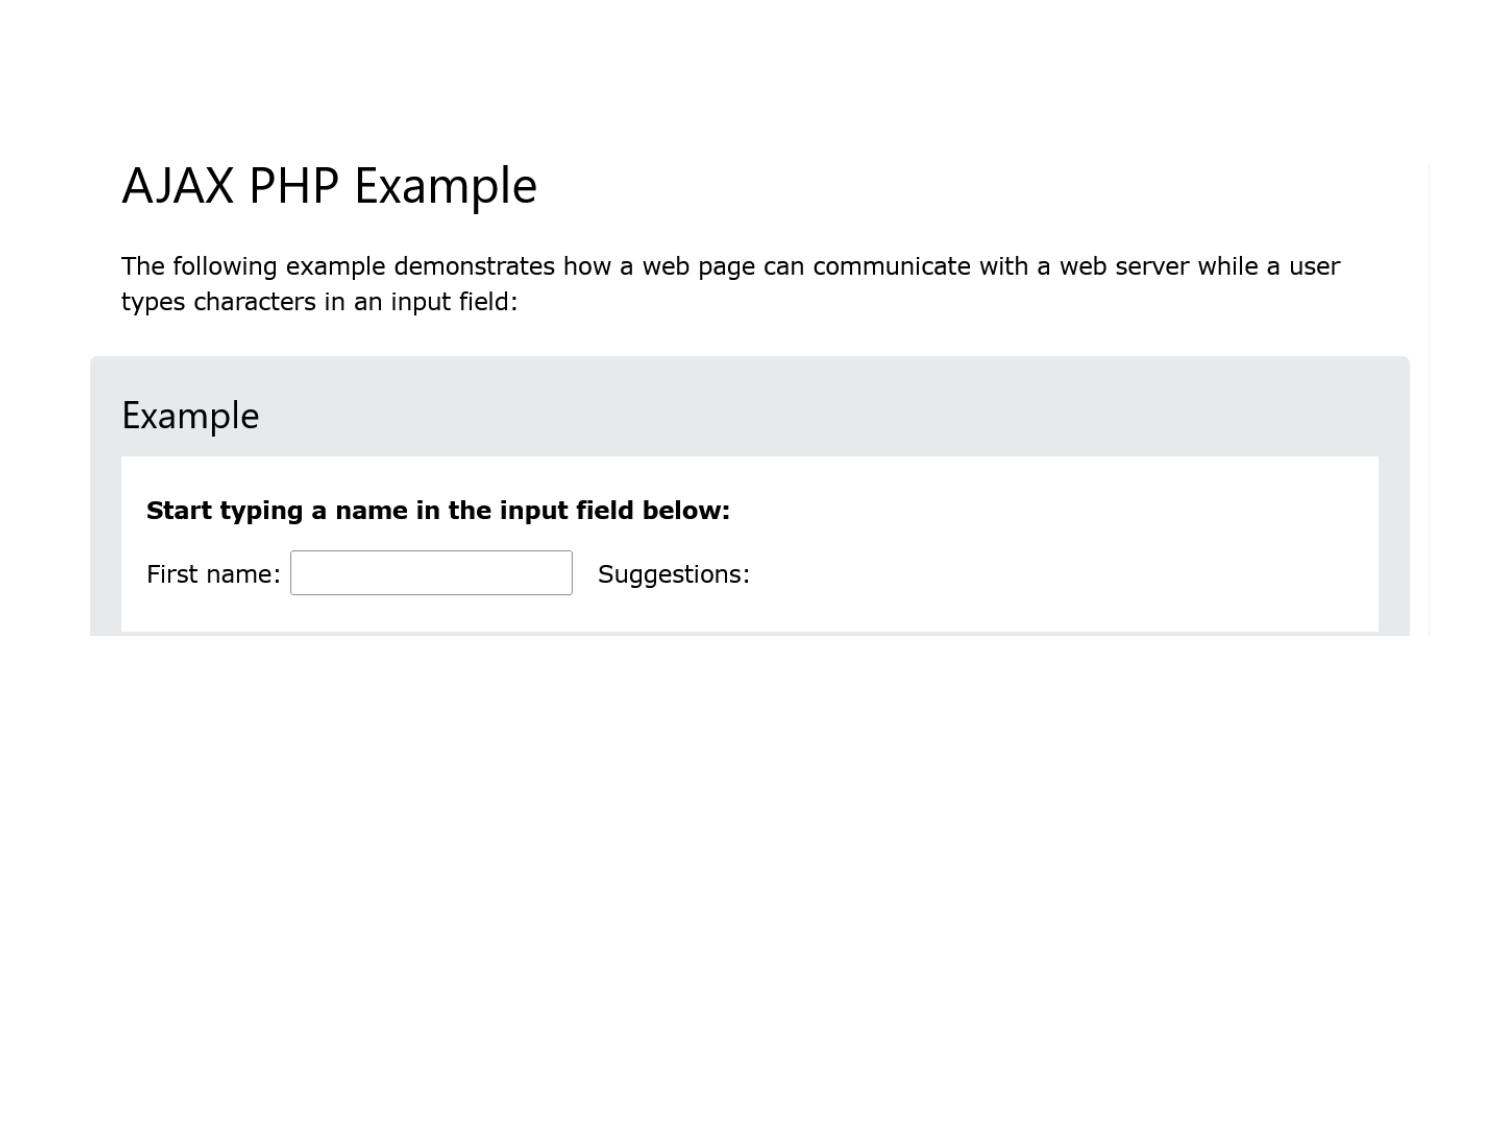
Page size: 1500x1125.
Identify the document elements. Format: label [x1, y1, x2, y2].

list [87, 162, 1438, 636]
